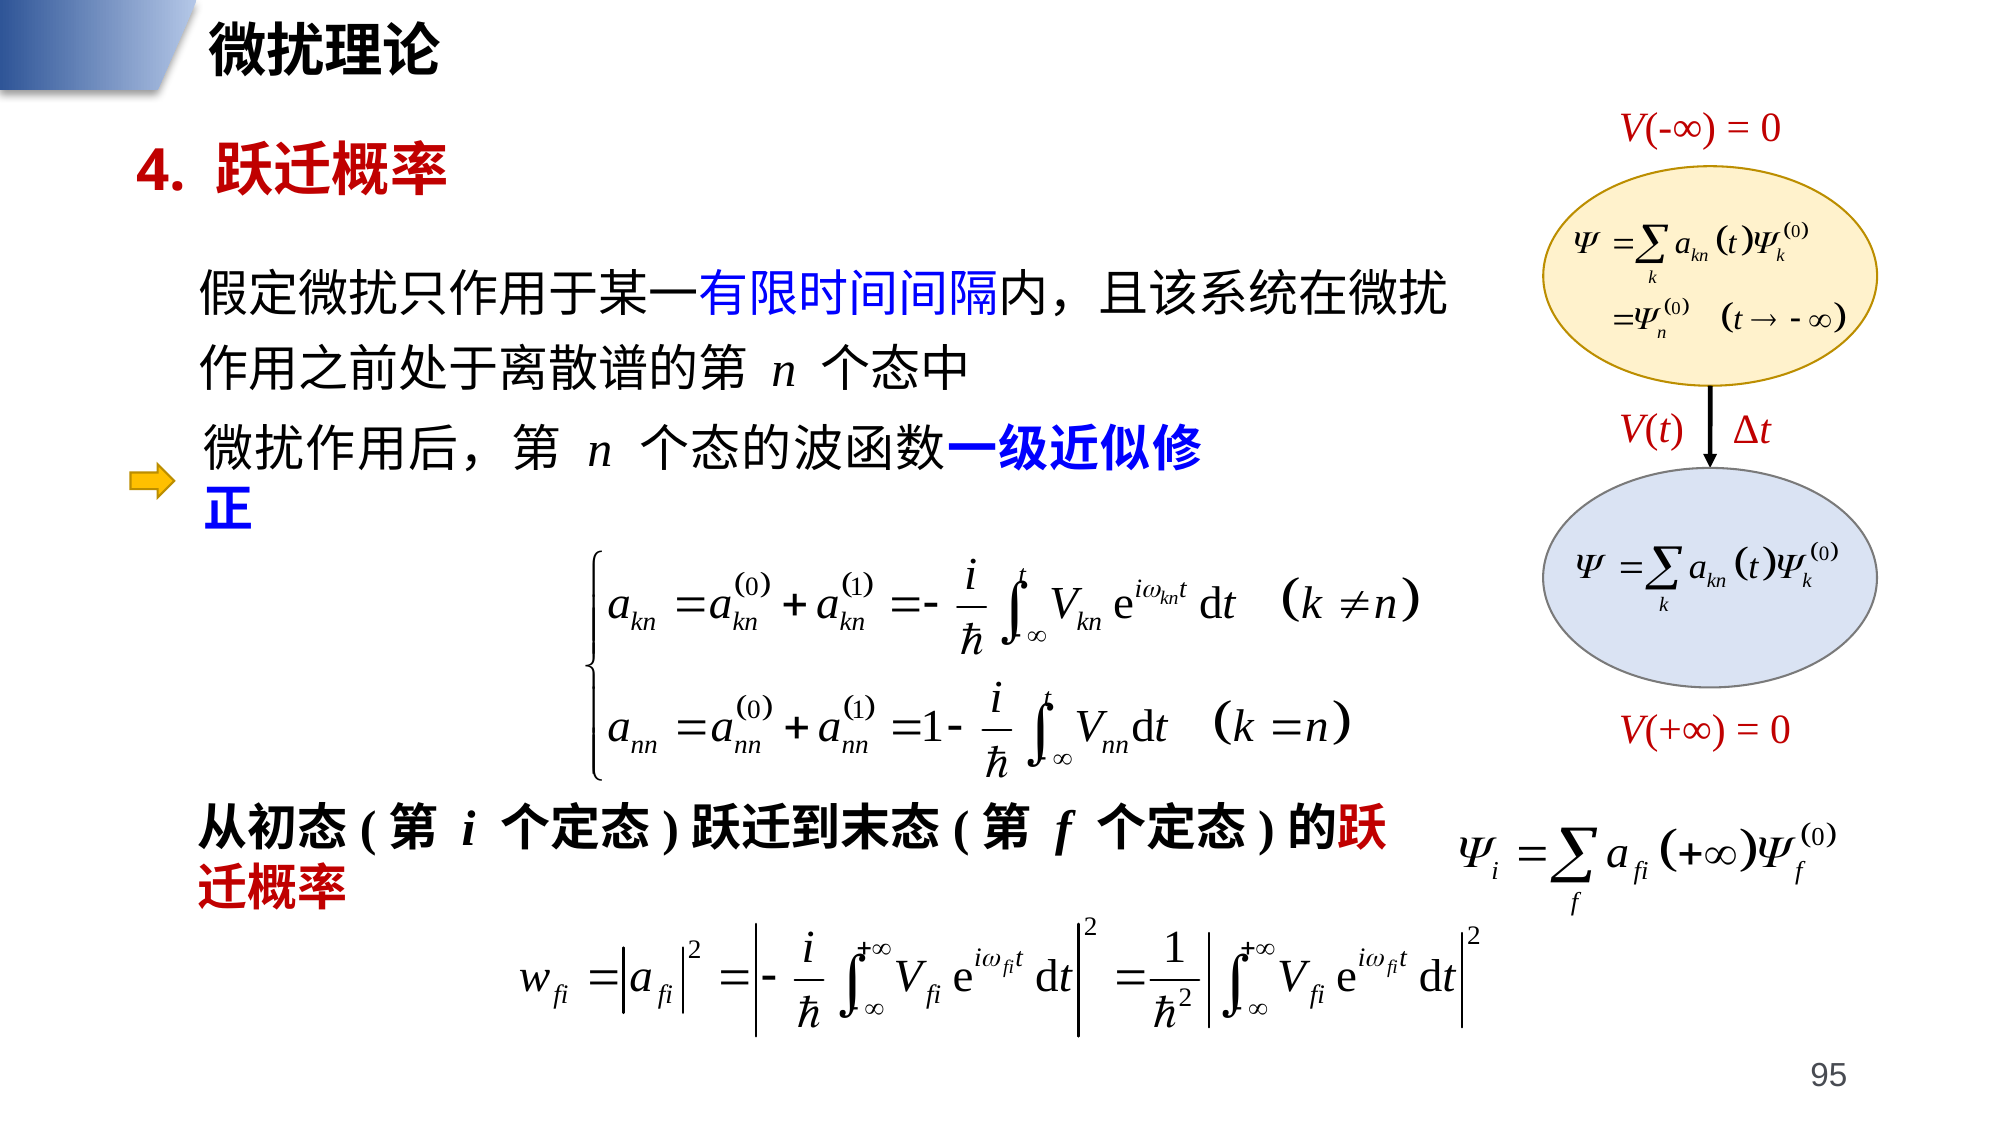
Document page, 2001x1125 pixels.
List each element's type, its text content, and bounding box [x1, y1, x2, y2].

text_box 微扰作用后，第 n 个态的波函数一级近似修正 [188, 439, 1218, 515]
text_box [575, 539, 1425, 793]
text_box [511, 903, 1489, 1046]
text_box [1455, 815, 1848, 924]
text_box 从初态(第 i 个定态)跃迁到末态(第 f 个定态)的跃迁概率 [182, 787, 1416, 923]
text_box [129, 461, 176, 500]
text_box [1543, 92, 1878, 760]
slide_number 95 [1412, 1042, 1863, 1103]
text_box 微扰理论 [193, 13, 456, 92]
text_box 假定微扰只作用于某一有限时间间隔内，且该系统在微扰作用之前处于离散谱的第 n 个态中 [183, 238, 1464, 404]
text_box 4. 跃迁概率 [121, 124, 464, 210]
